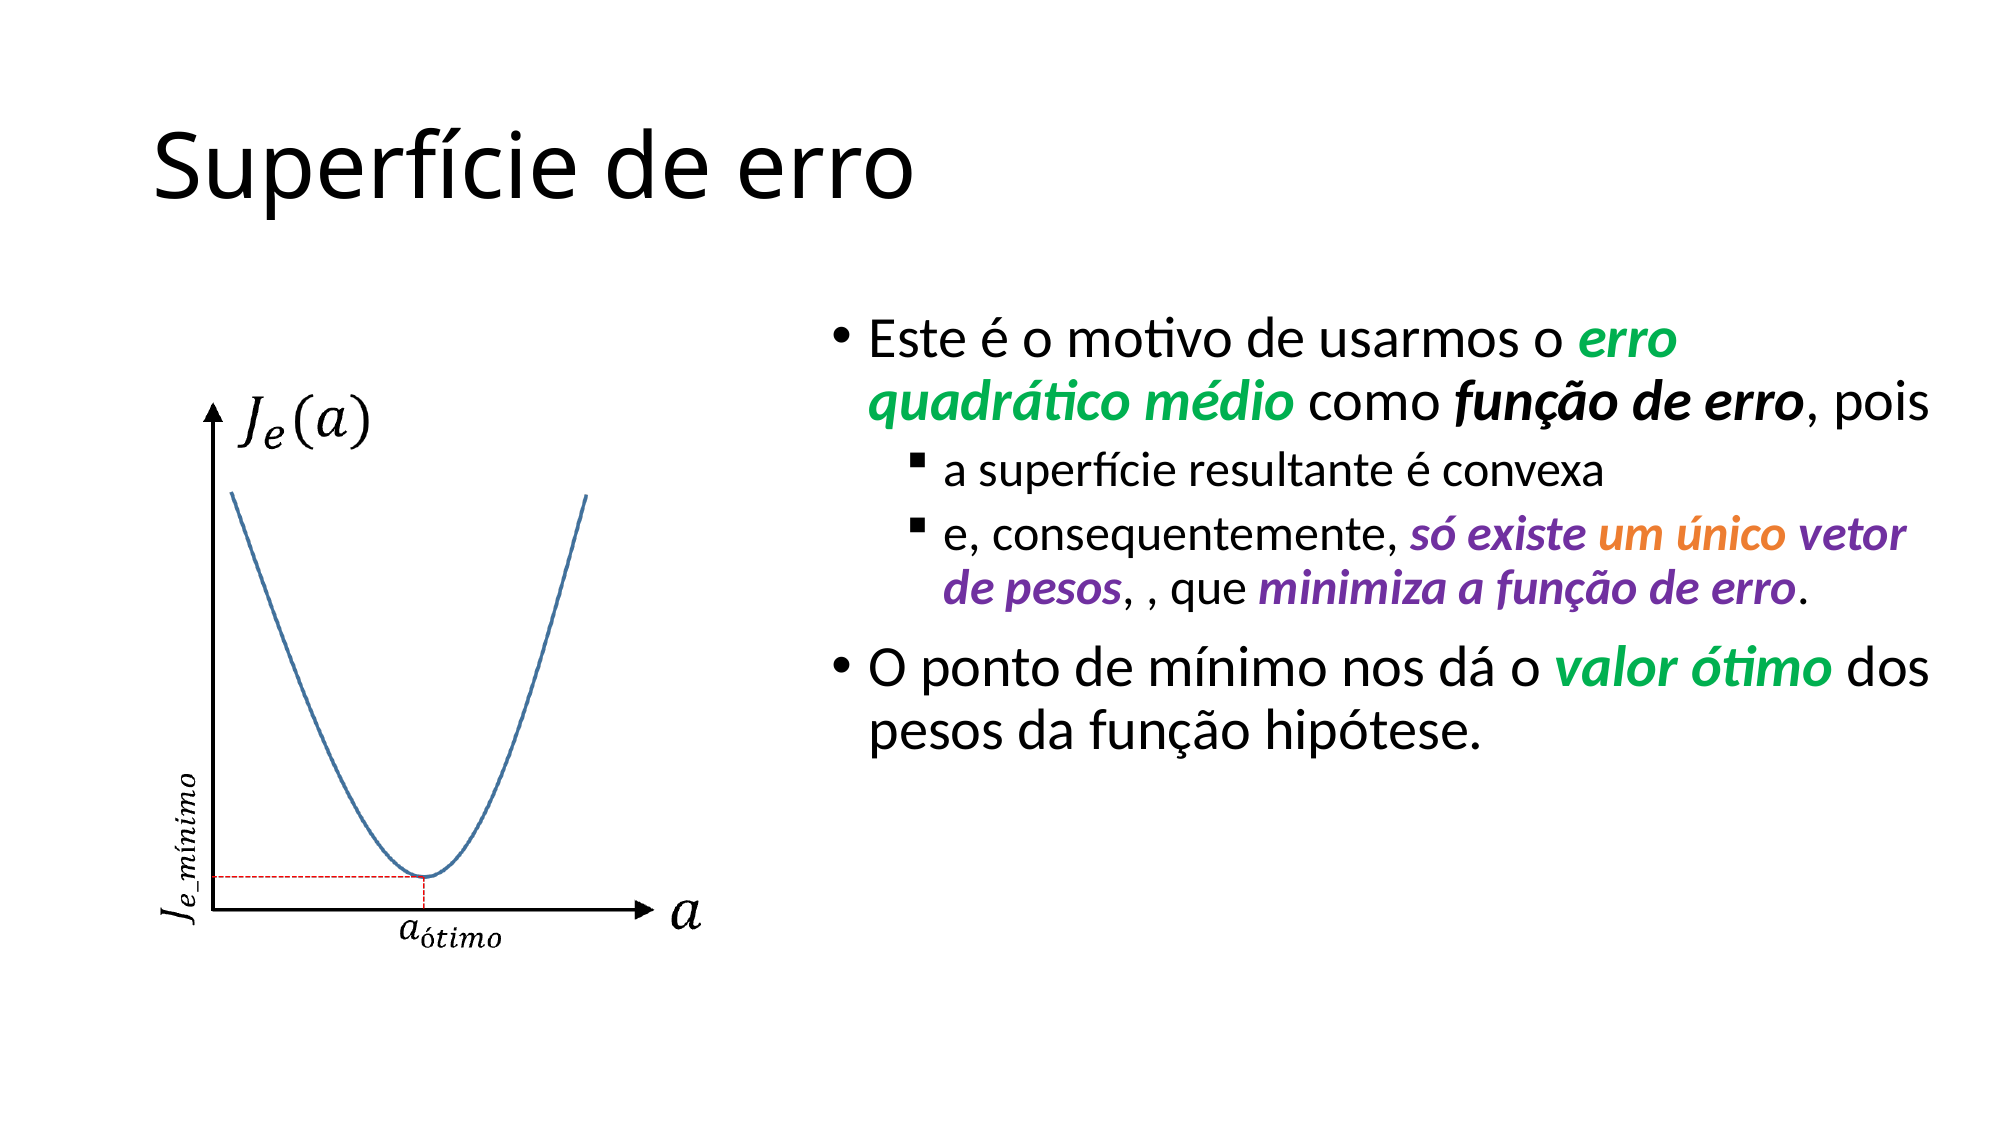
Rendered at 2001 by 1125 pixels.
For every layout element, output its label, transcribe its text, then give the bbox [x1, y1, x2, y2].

title Superfície de erro [137, 59, 1863, 278]
picture [137, 368, 735, 962]
